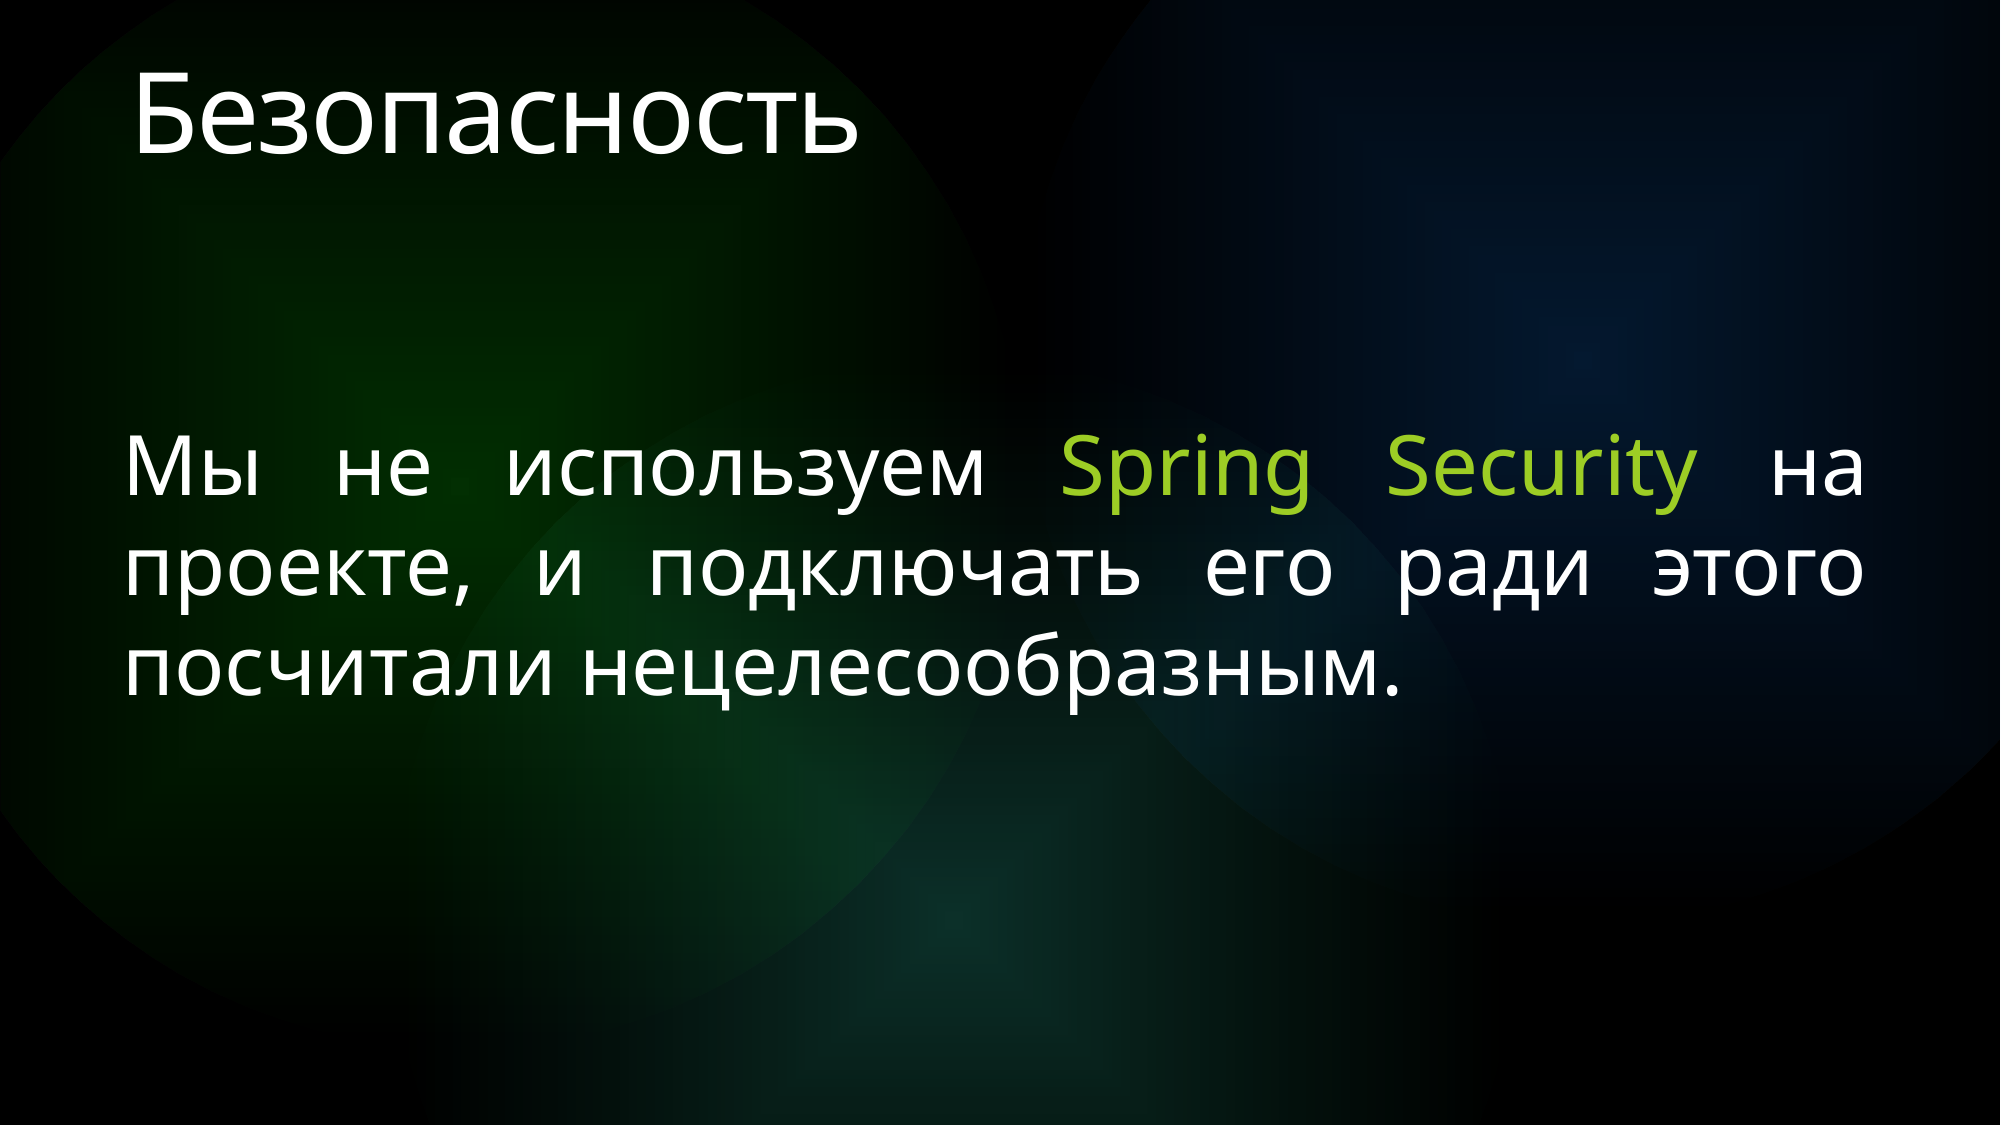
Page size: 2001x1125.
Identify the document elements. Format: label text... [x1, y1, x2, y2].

text_box Мы не используем Spring Security на проекте, и подключать его ради этого посчитали нецелесообразным. [118, 408, 1873, 717]
text_box Безопасность [124, 73, 1209, 177]
